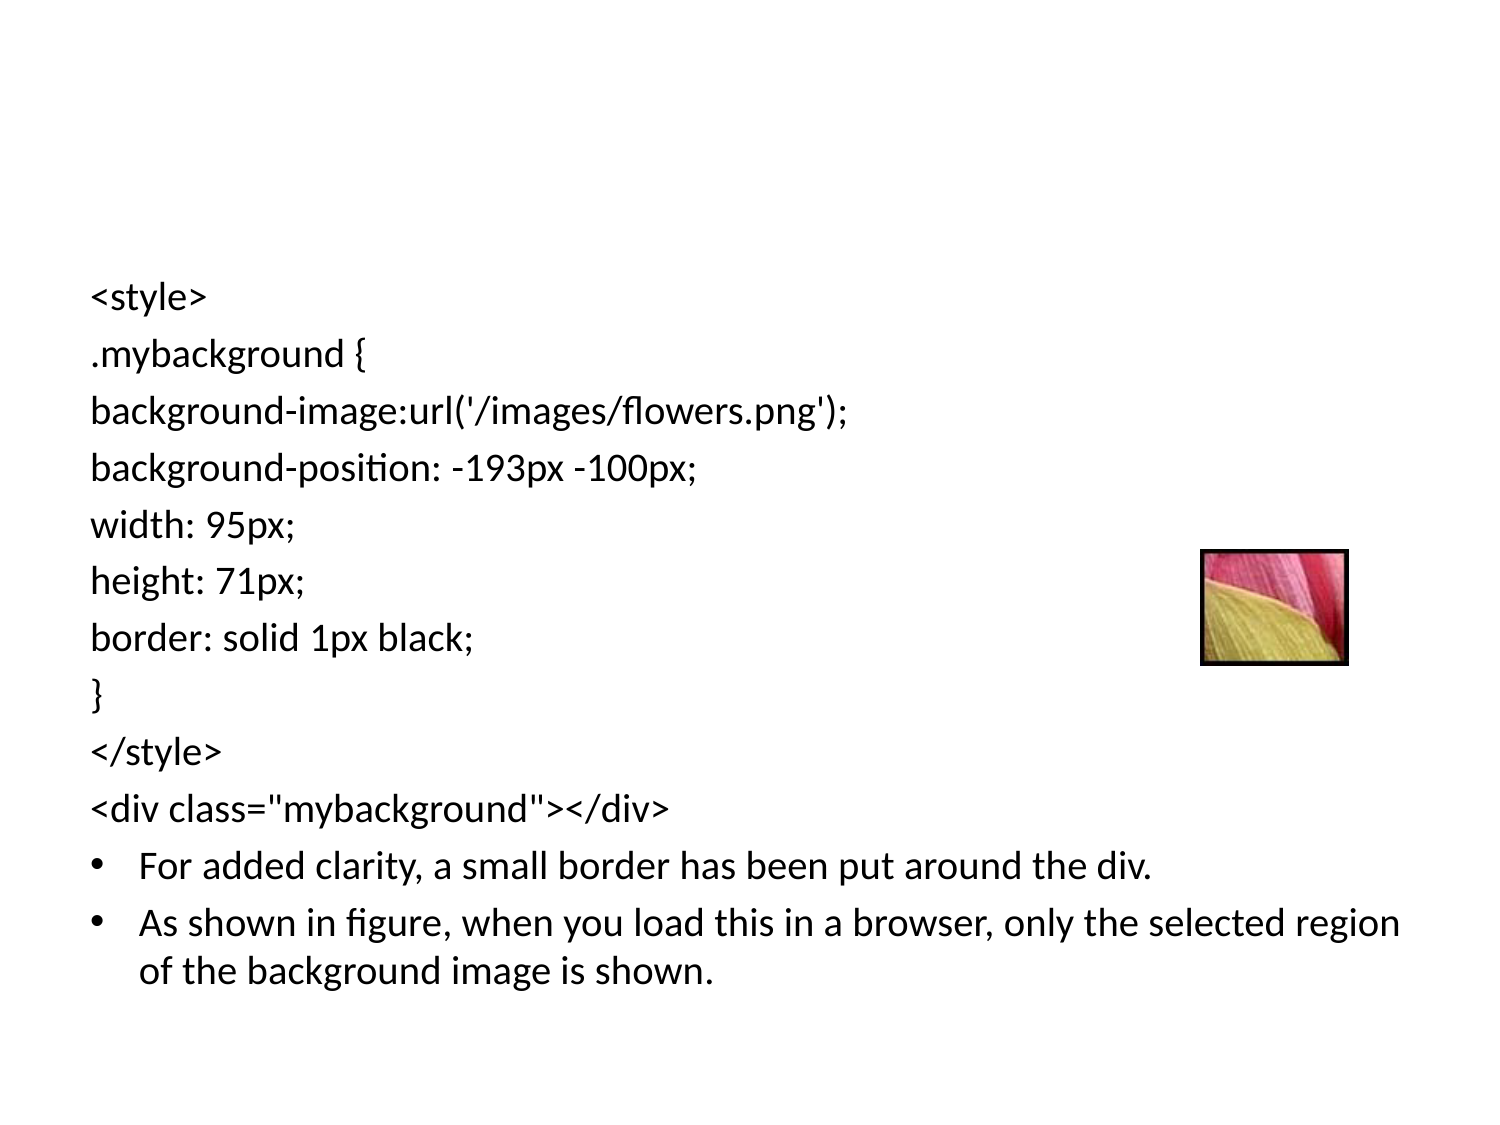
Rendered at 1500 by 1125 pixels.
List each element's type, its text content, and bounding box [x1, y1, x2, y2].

list <style> .mybackground { background-image:url('/images/flowers.png'); background-position: -193px -100px; width: 95px; height: 71px; border: solid 1px black; } </style> <div class="mybackground"></div> For added clarity, a small border has been put around the div. As shown in figure, when you load this in a browser, only the selected region of the background image is shown. [75, 262, 1425, 1005]
picture [1199, 549, 1349, 666]
